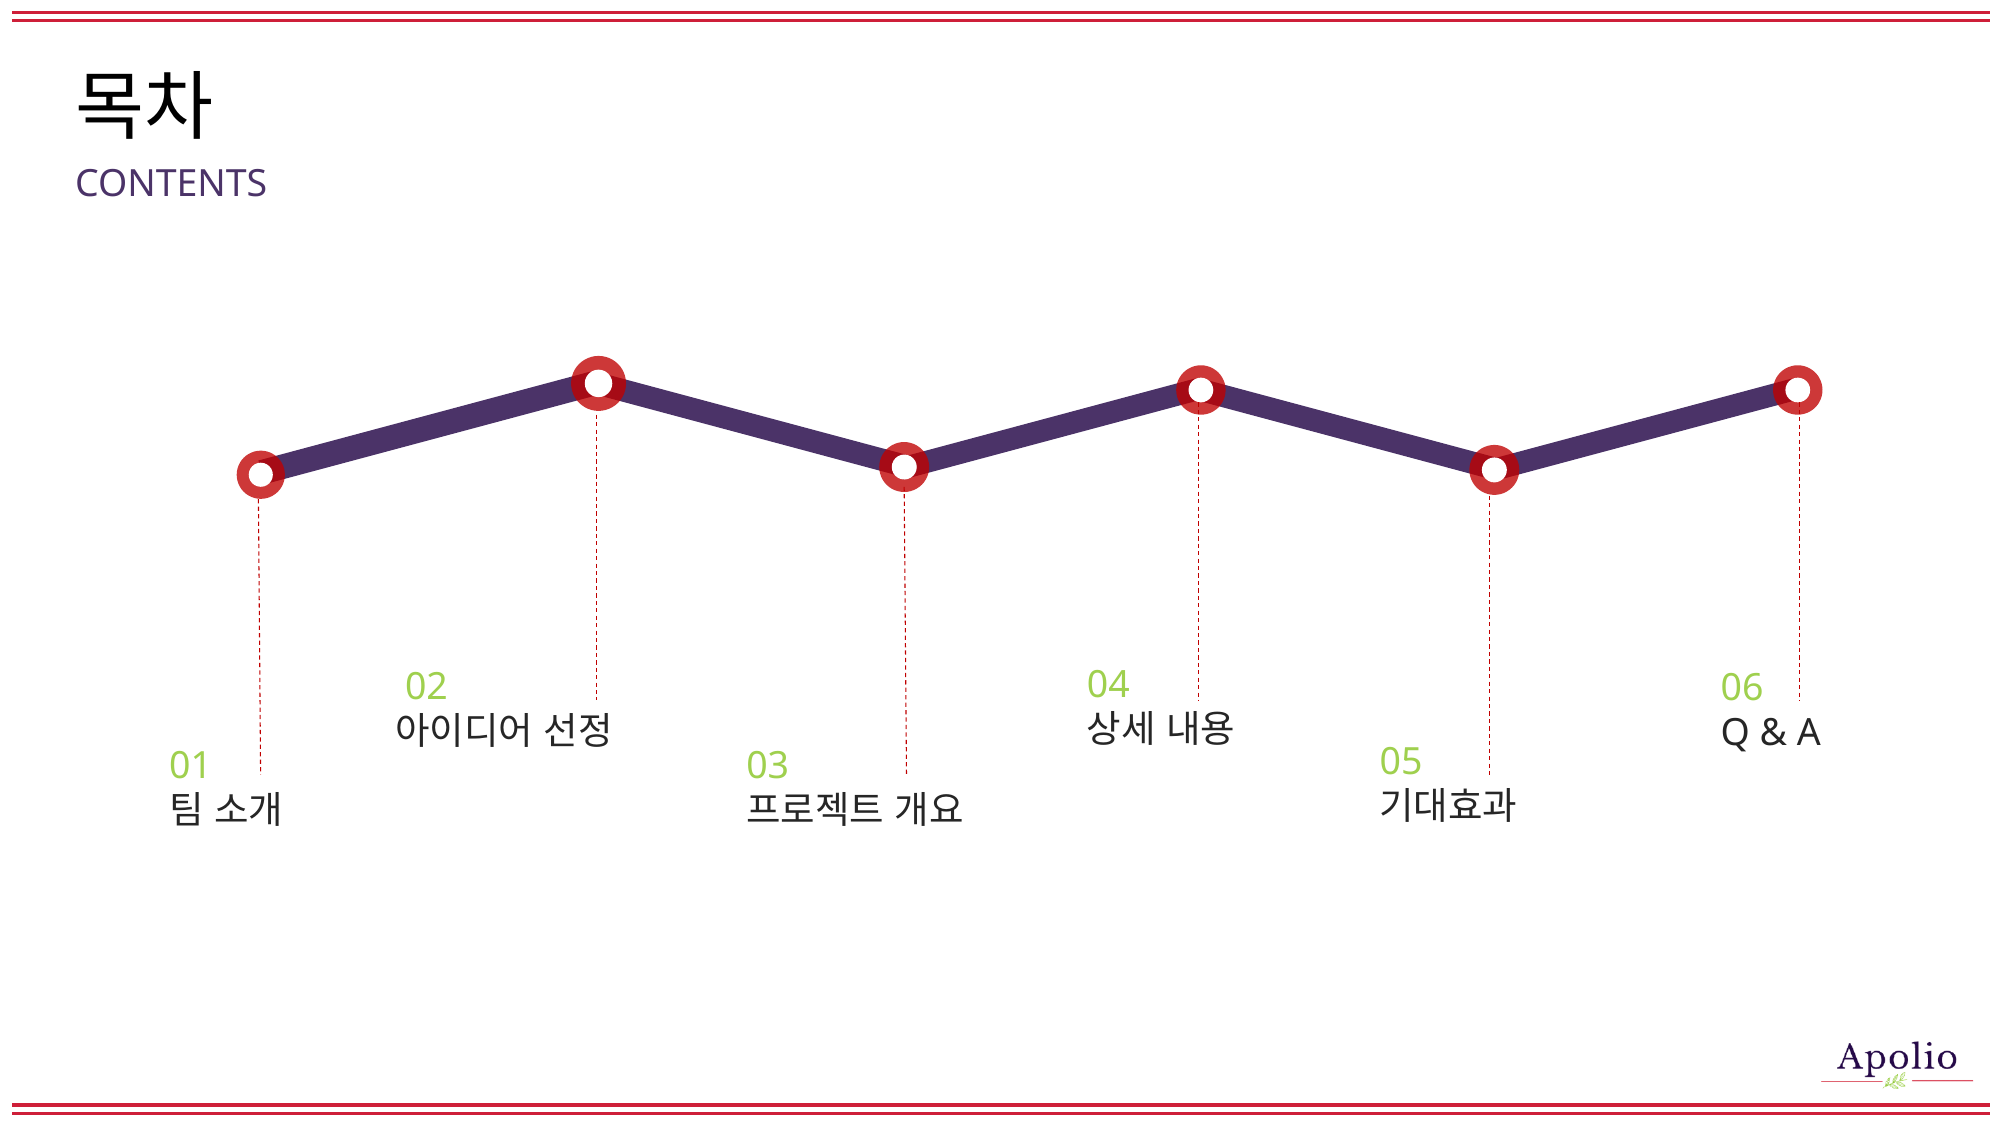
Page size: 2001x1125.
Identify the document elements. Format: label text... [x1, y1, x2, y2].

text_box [154, 355, 1863, 840]
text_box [12, 12, 1990, 21]
text_box CONTENTS [60, 151, 1195, 212]
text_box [12, 1104, 1990, 1114]
text_box 목차 [60, 50, 1195, 151]
picture [1803, 1030, 1990, 1091]
